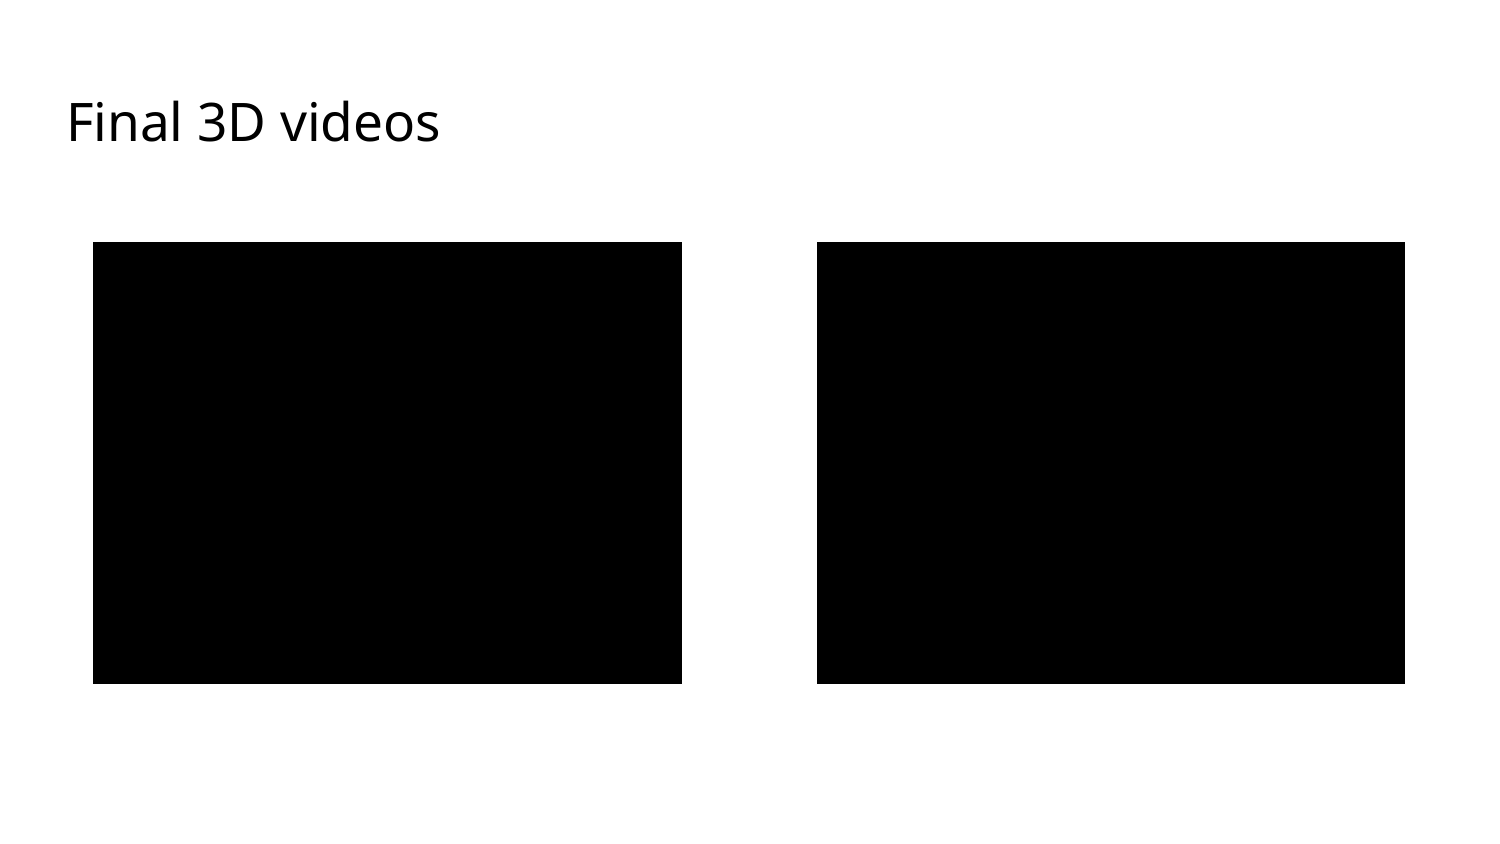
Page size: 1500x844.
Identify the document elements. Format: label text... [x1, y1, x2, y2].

picture [817, 242, 1406, 684]
title Final 3D videos [51, 72, 1449, 167]
picture [93, 242, 682, 684]
